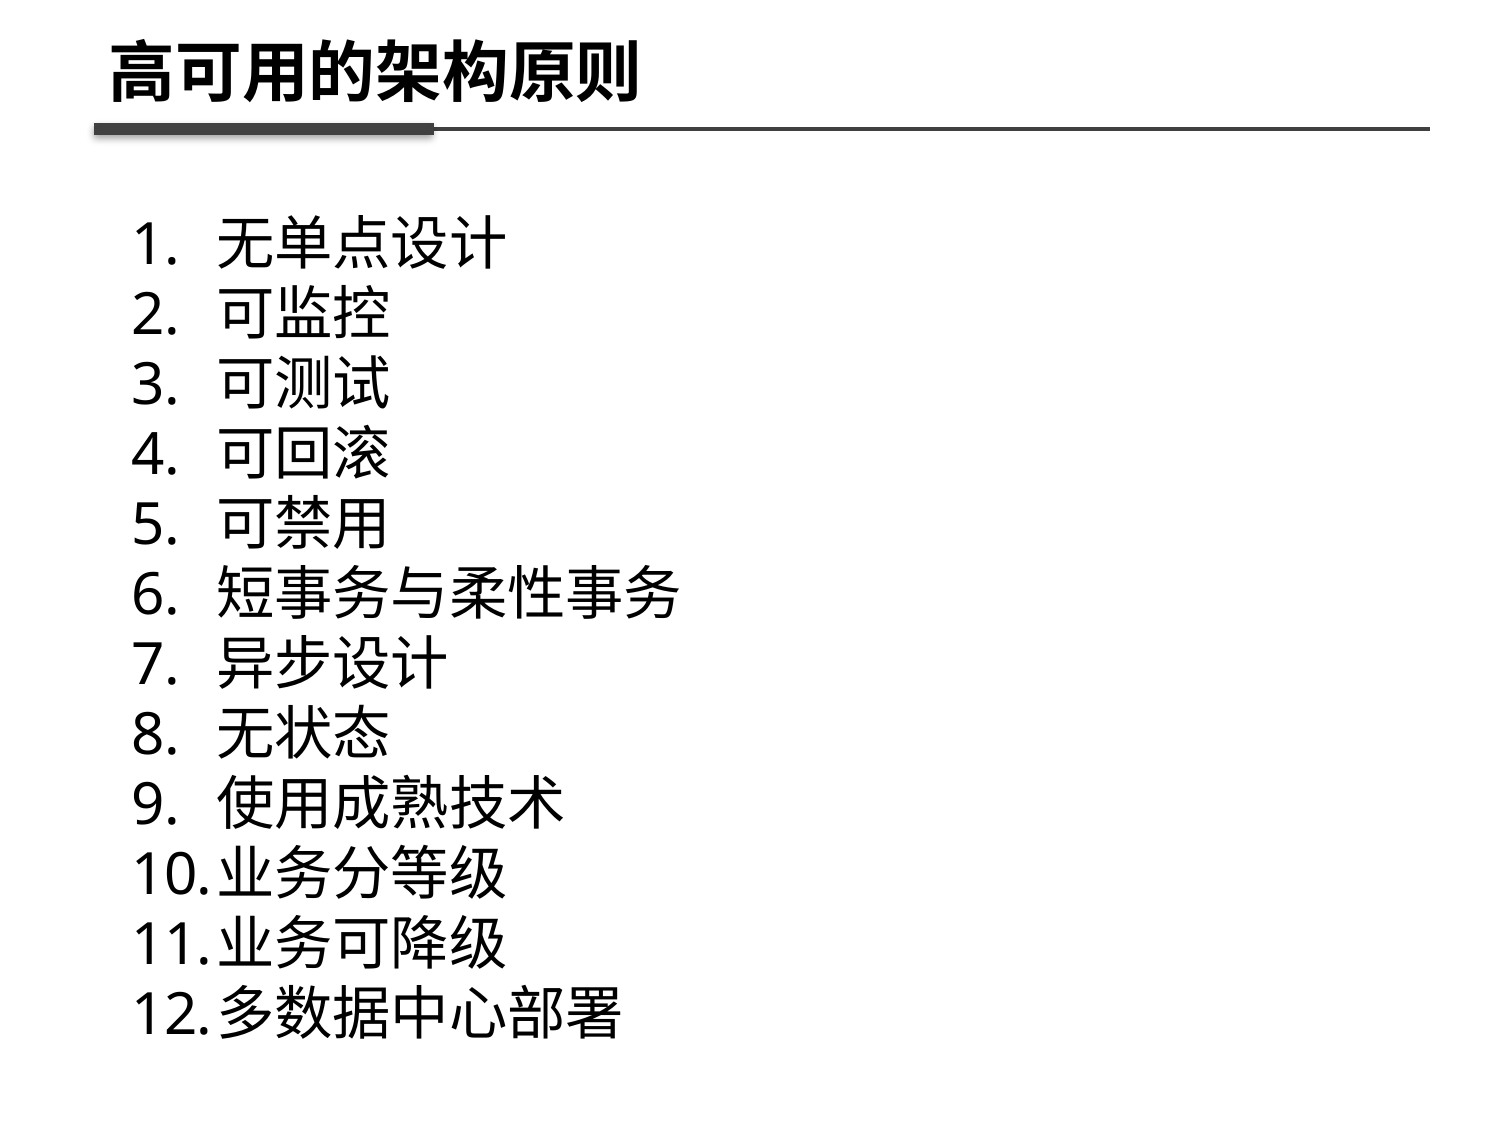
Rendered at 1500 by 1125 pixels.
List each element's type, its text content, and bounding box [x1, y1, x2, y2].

text_box 无单点设计 可监控 可测试 可回滚 可禁用 短事务与柔性事务 异步设计 无状态 使用成熟技术 业务分等级 业务可降级 多数据中心部署 [117, 199, 1383, 1054]
text_box 高可用的架构原则 [93, 21, 1425, 118]
